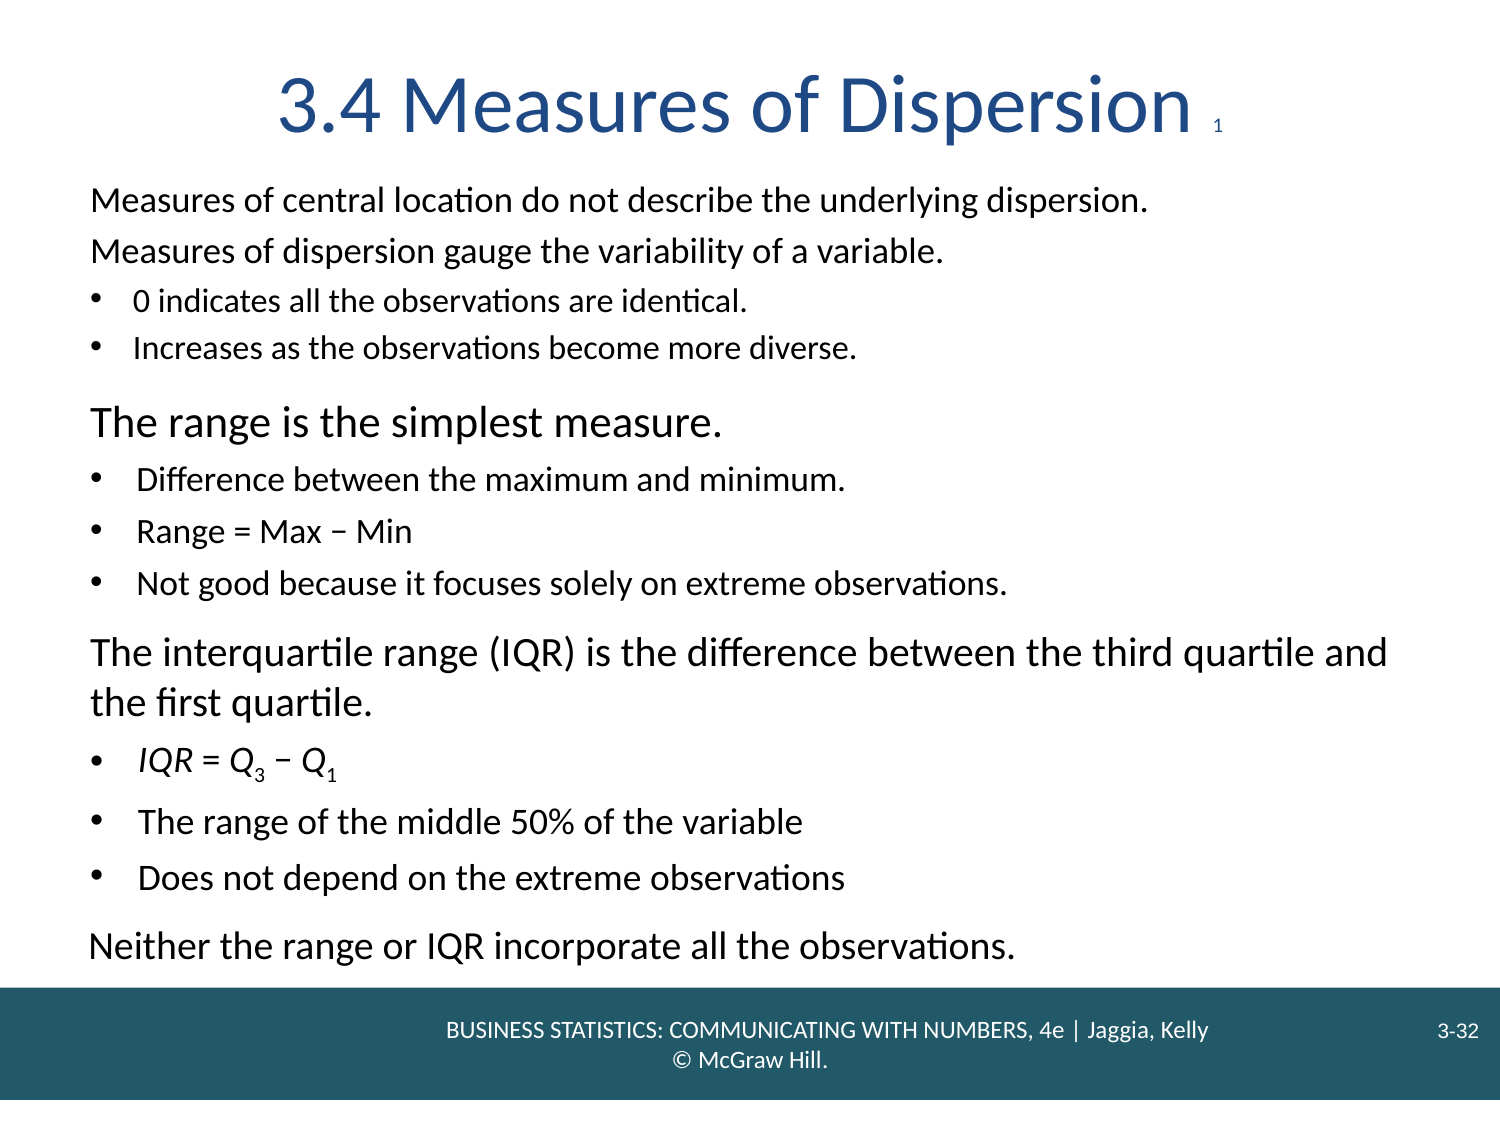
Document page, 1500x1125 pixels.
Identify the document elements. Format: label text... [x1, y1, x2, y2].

list Measures of central location do not describe the underlying dispersion. Measures of dispersion gauge the variability of a variable. 0 indicates all the observations are identical. Increases as the observations become more diverse. [75, 168, 1425, 375]
list The range is the simplest measure. Difference between the maximum and minimum. Range = Max − Min Not good because it focuses solely on extreme observations. [75, 384, 1425, 610]
title 3.4 Measures of Dispersion 1 [75, 37, 1425, 161]
list The interquartile range (I Q R) is the difference between the third quartile and the first quartile. I Q R = Q3 − Q1 The range of the middle 50% of the variable Does not depend on the extreme observations [75, 617, 1425, 905]
list Neither the range or IQR incorporate all the observations. [73, 912, 1424, 976]
